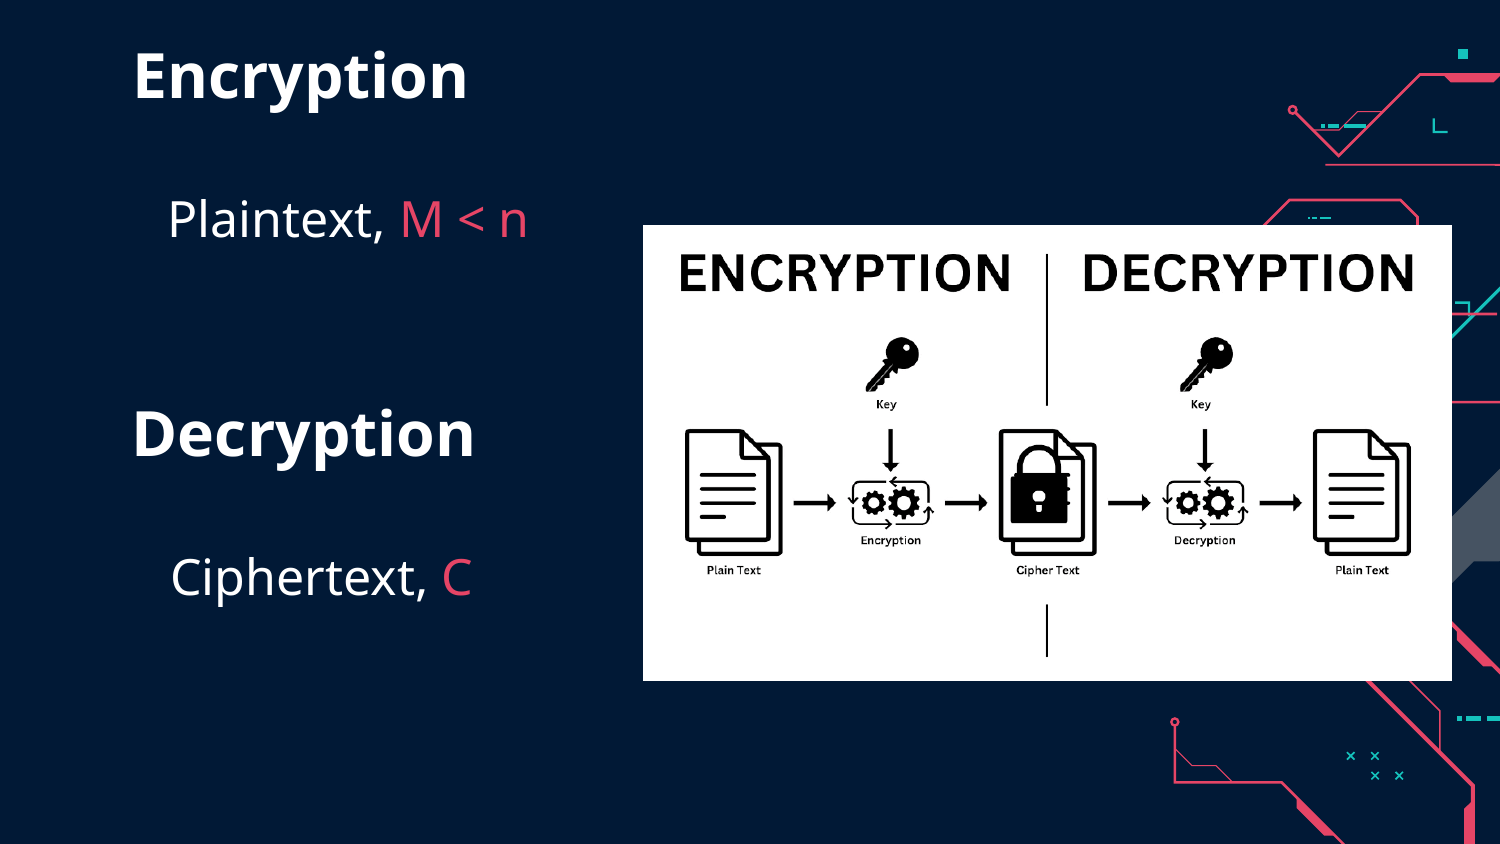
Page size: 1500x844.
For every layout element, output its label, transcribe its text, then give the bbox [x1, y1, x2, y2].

picture [642, 225, 1453, 681]
title Encryption [116, 21, 672, 124]
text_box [1112, 91, 1500, 844]
text_box Decryption [116, 378, 637, 482]
